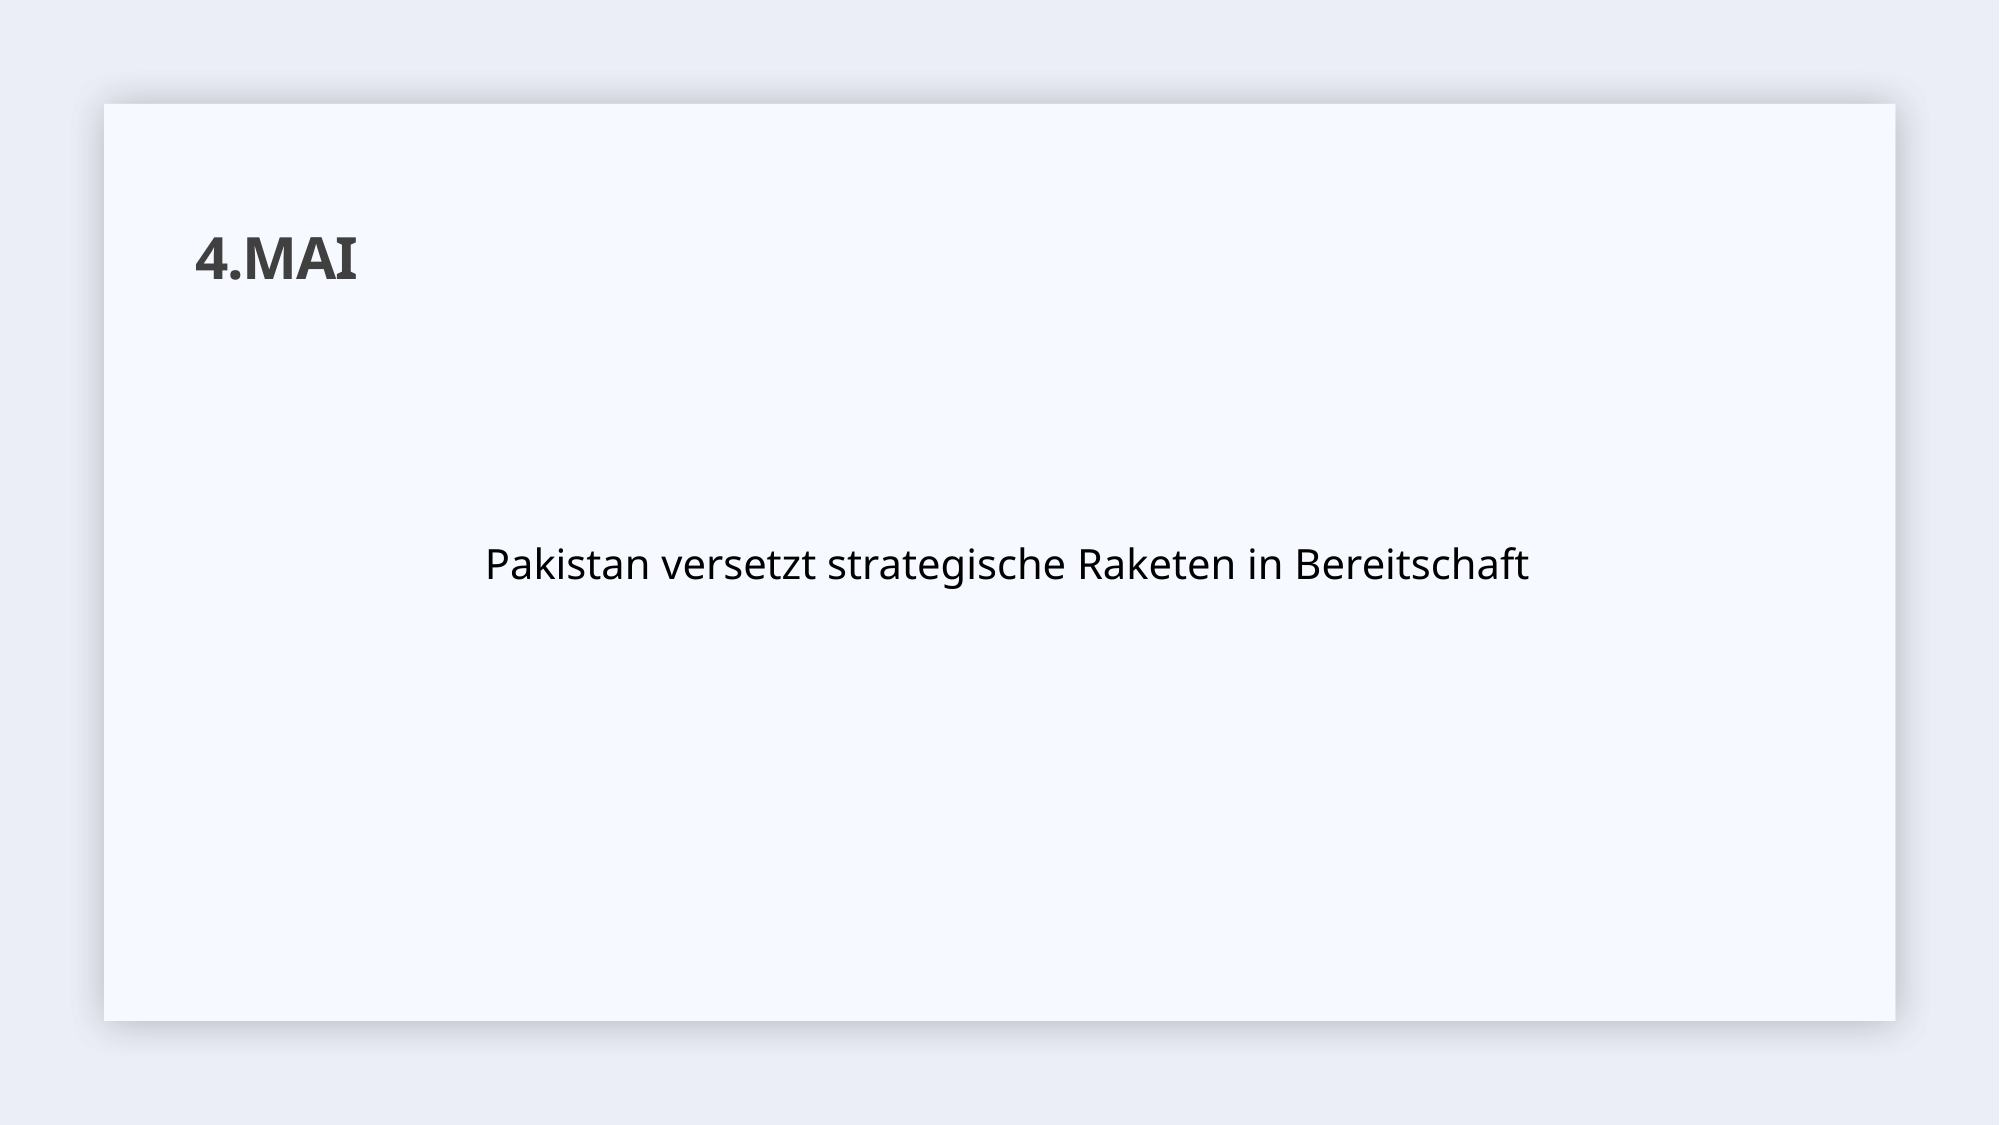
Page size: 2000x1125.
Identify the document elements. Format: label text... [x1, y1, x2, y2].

list Pakistan versetzt strategische Raketen in Bereitschaft [174, 254, 1825, 871]
title 4.Mai [179, 154, 1830, 367]
